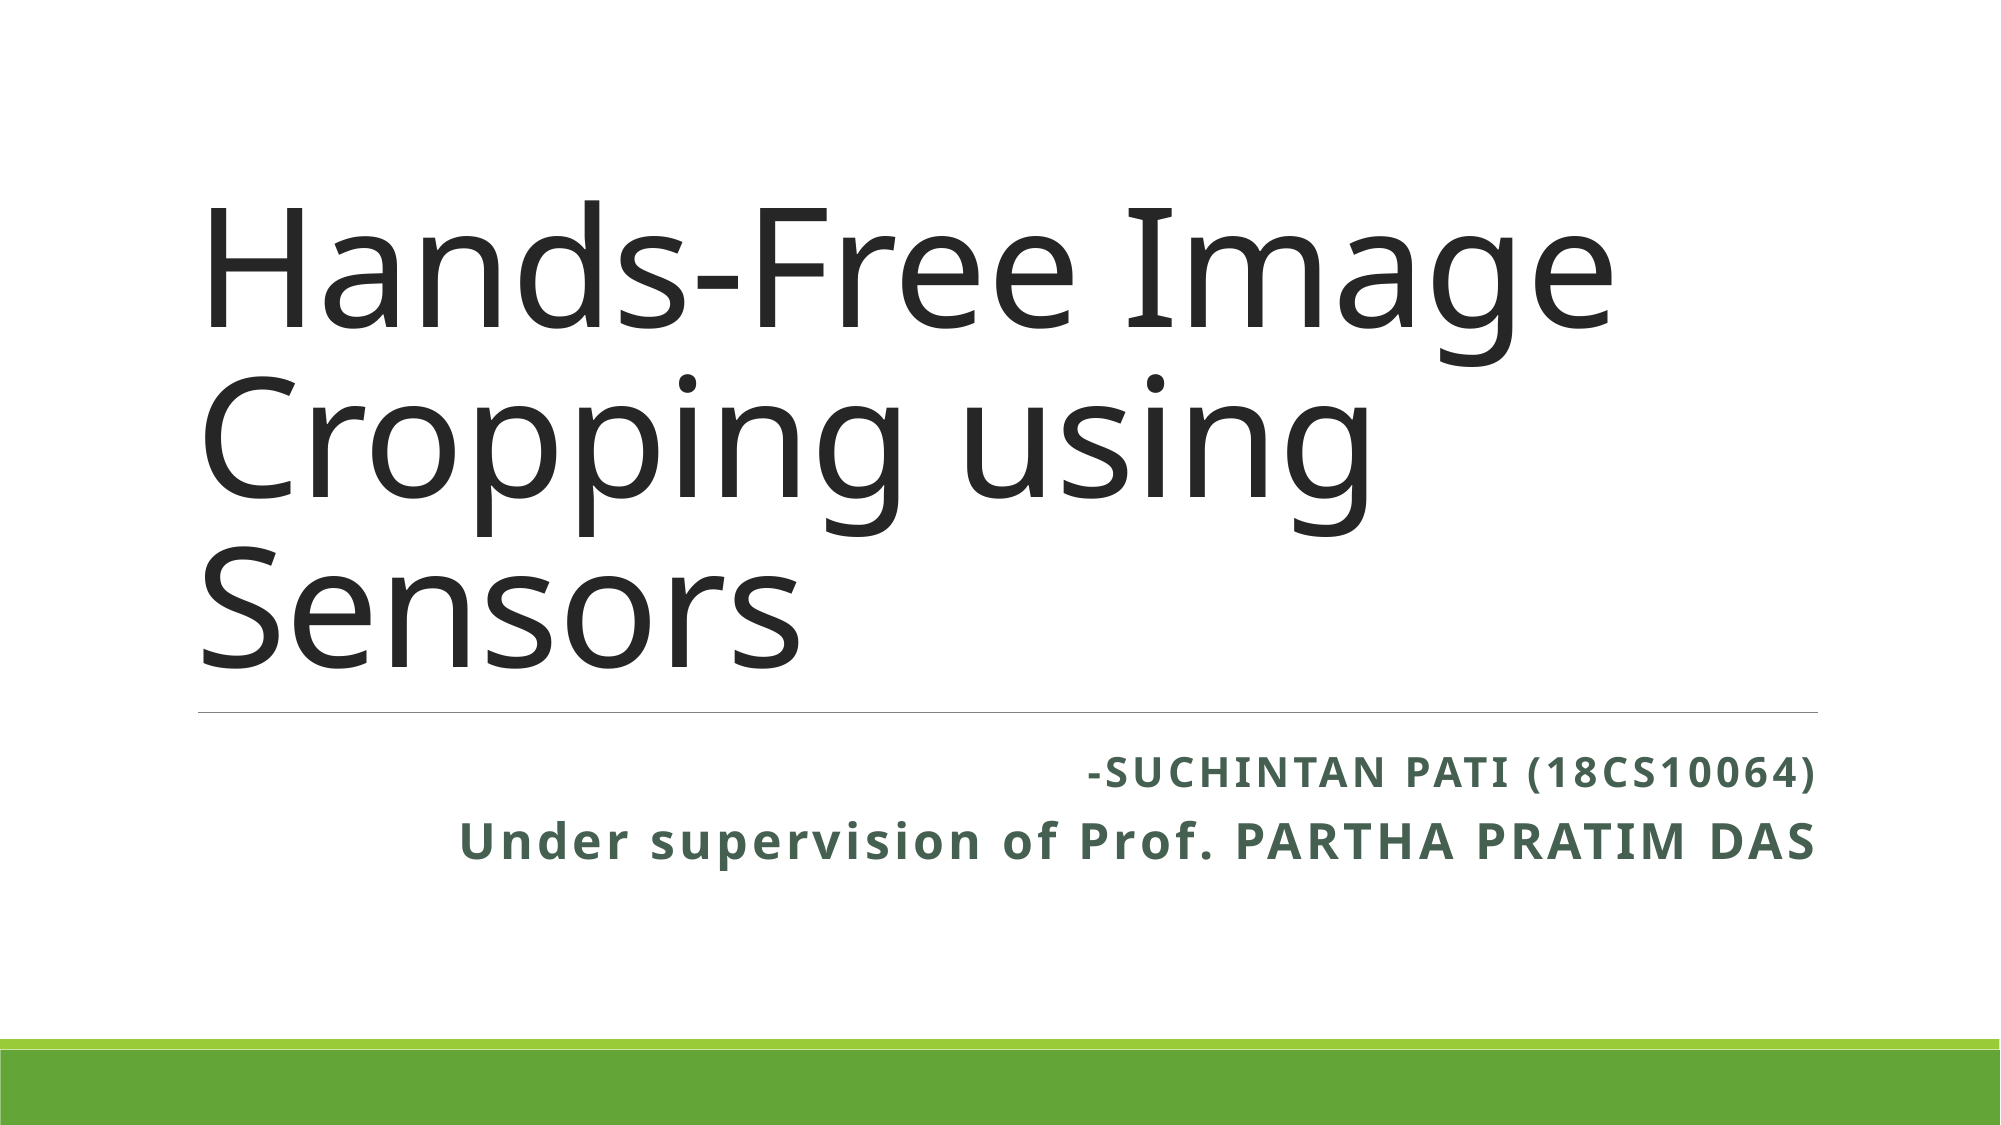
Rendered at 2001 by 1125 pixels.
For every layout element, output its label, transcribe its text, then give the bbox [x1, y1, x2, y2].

title Hands-Free Image Cropping using Sensors [180, 124, 1830, 710]
subtitle -Suchintan Pati (18CS10064) Under supervision of Prof. Partha Pratim Das [180, 730, 1831, 919]
